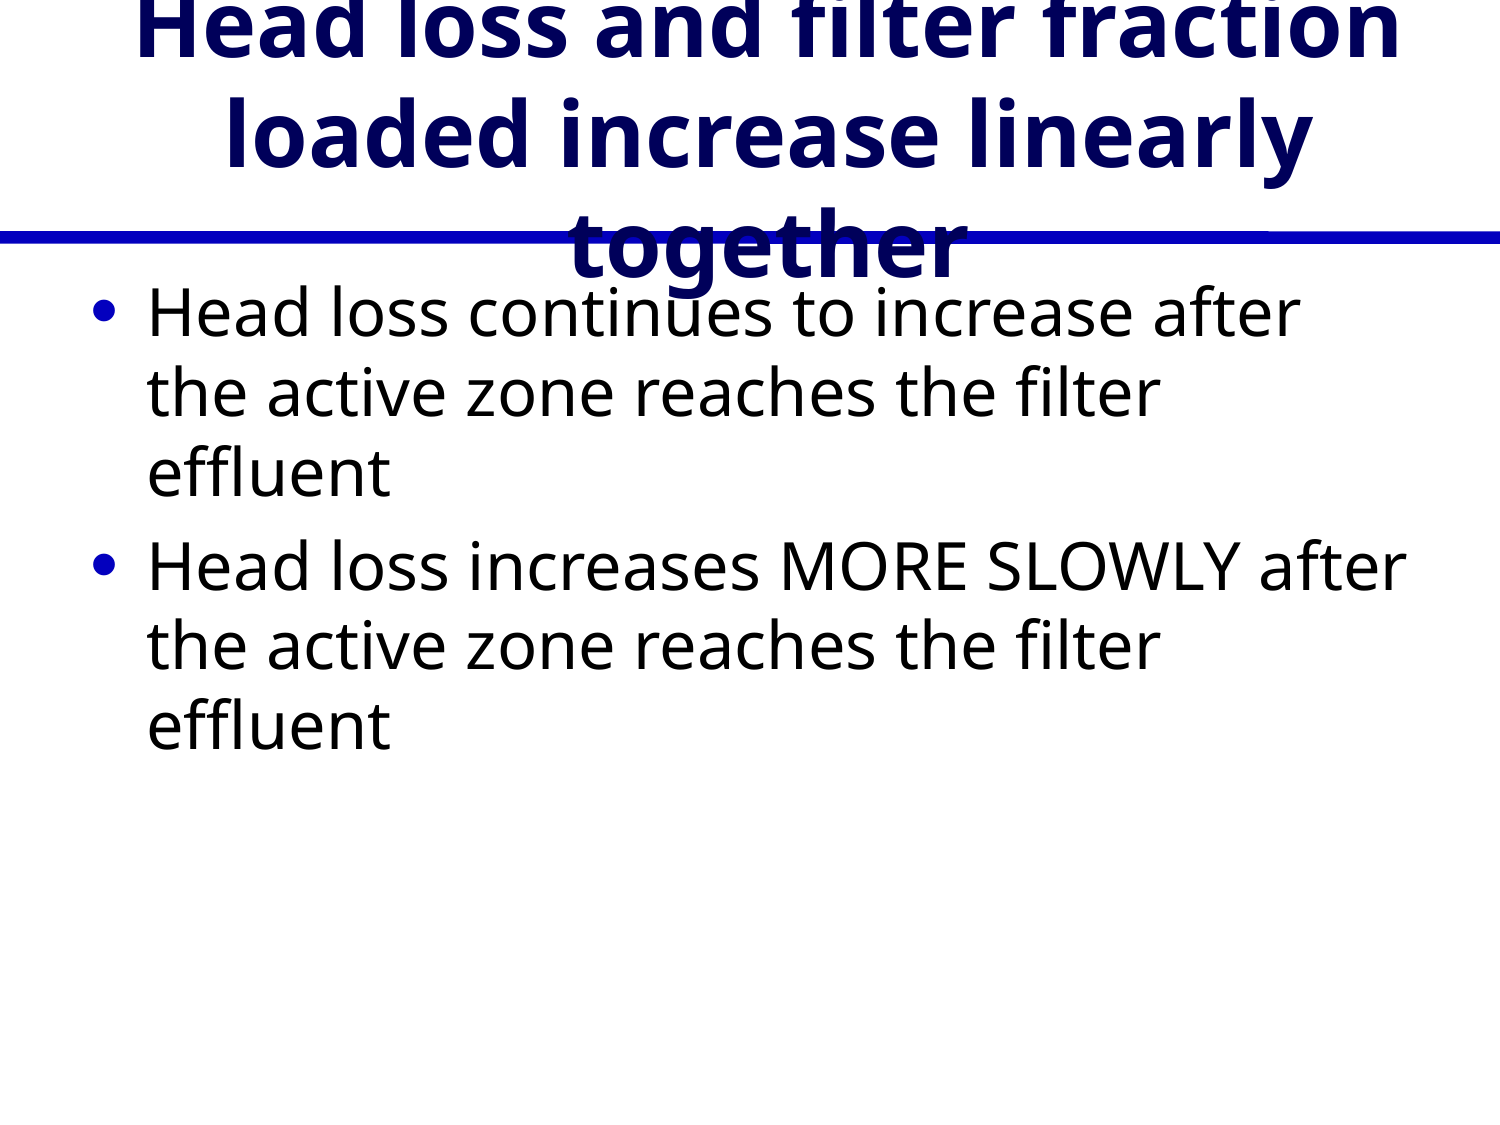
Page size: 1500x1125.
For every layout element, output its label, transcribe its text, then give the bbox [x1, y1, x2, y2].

list Head loss continues to increase after the active zone reaches the filter effluent Head loss increases MORE SLOWLY after the active zone reaches the filter effluent [74, 262, 1426, 1006]
title Head loss and filter fraction loaded increase linearly together [75, 37, 1463, 225]
